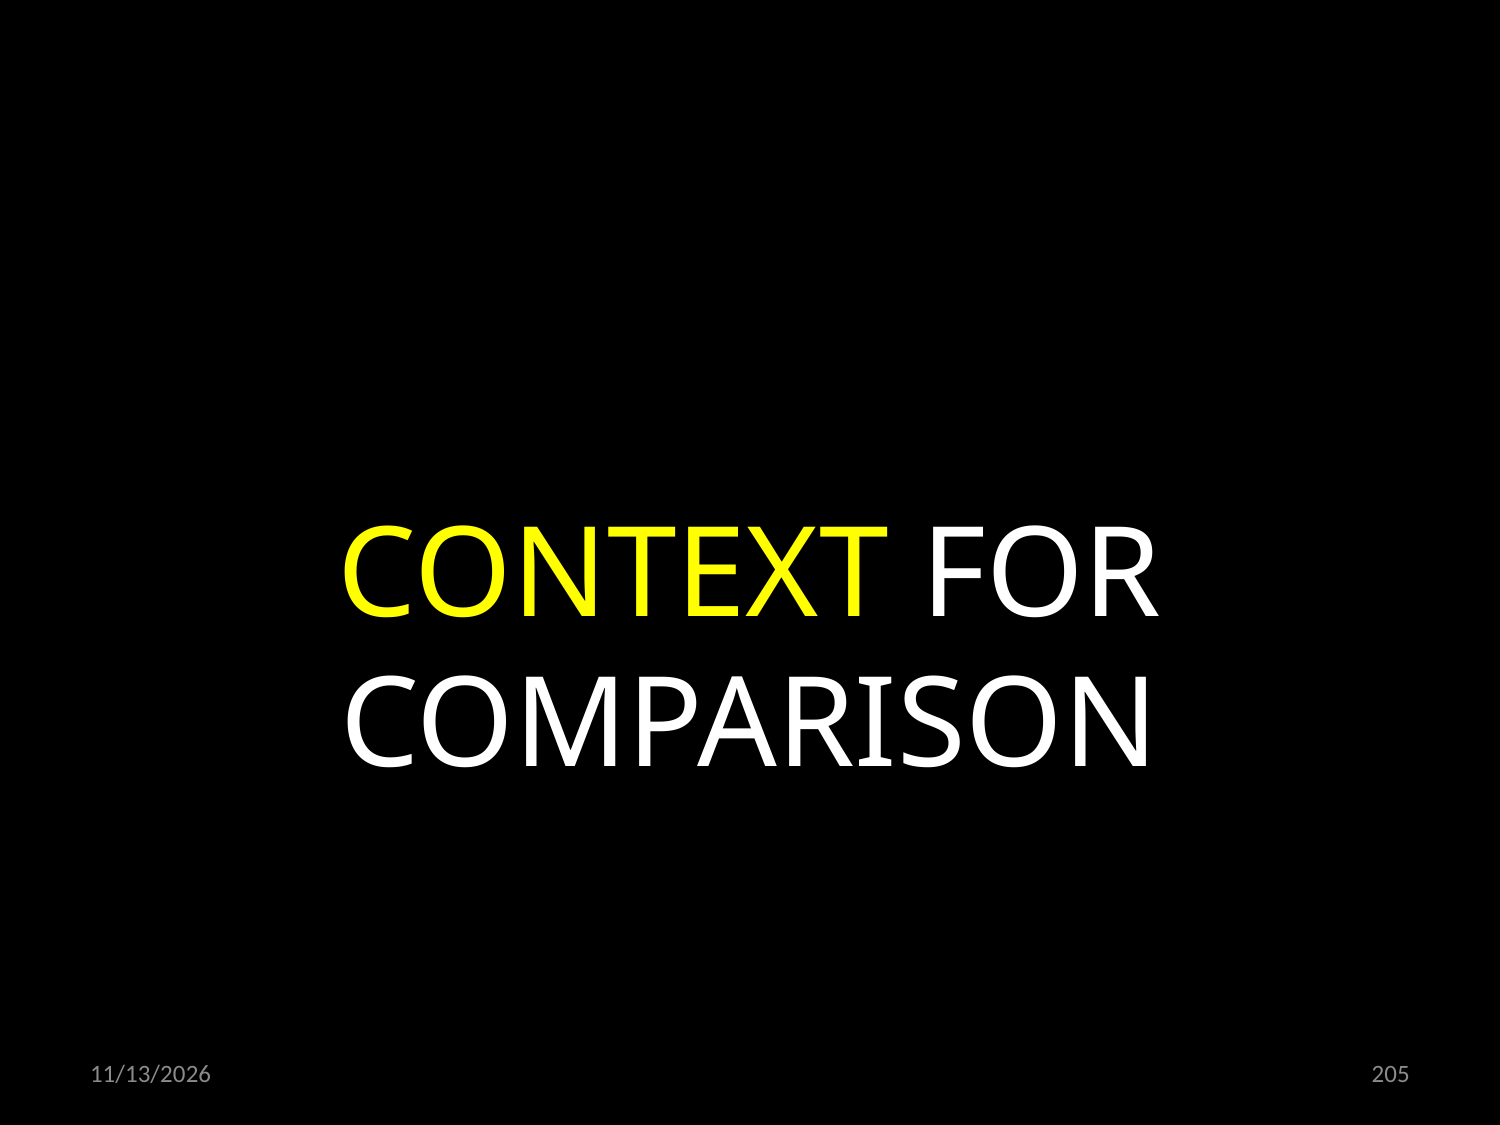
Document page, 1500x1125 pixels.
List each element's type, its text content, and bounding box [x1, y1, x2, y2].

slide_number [75, 1042, 425, 1103]
slide_number 205 [1074, 1042, 1425, 1103]
list CONTEXT FOR COMPARISON [0, 484, 1500, 586]
